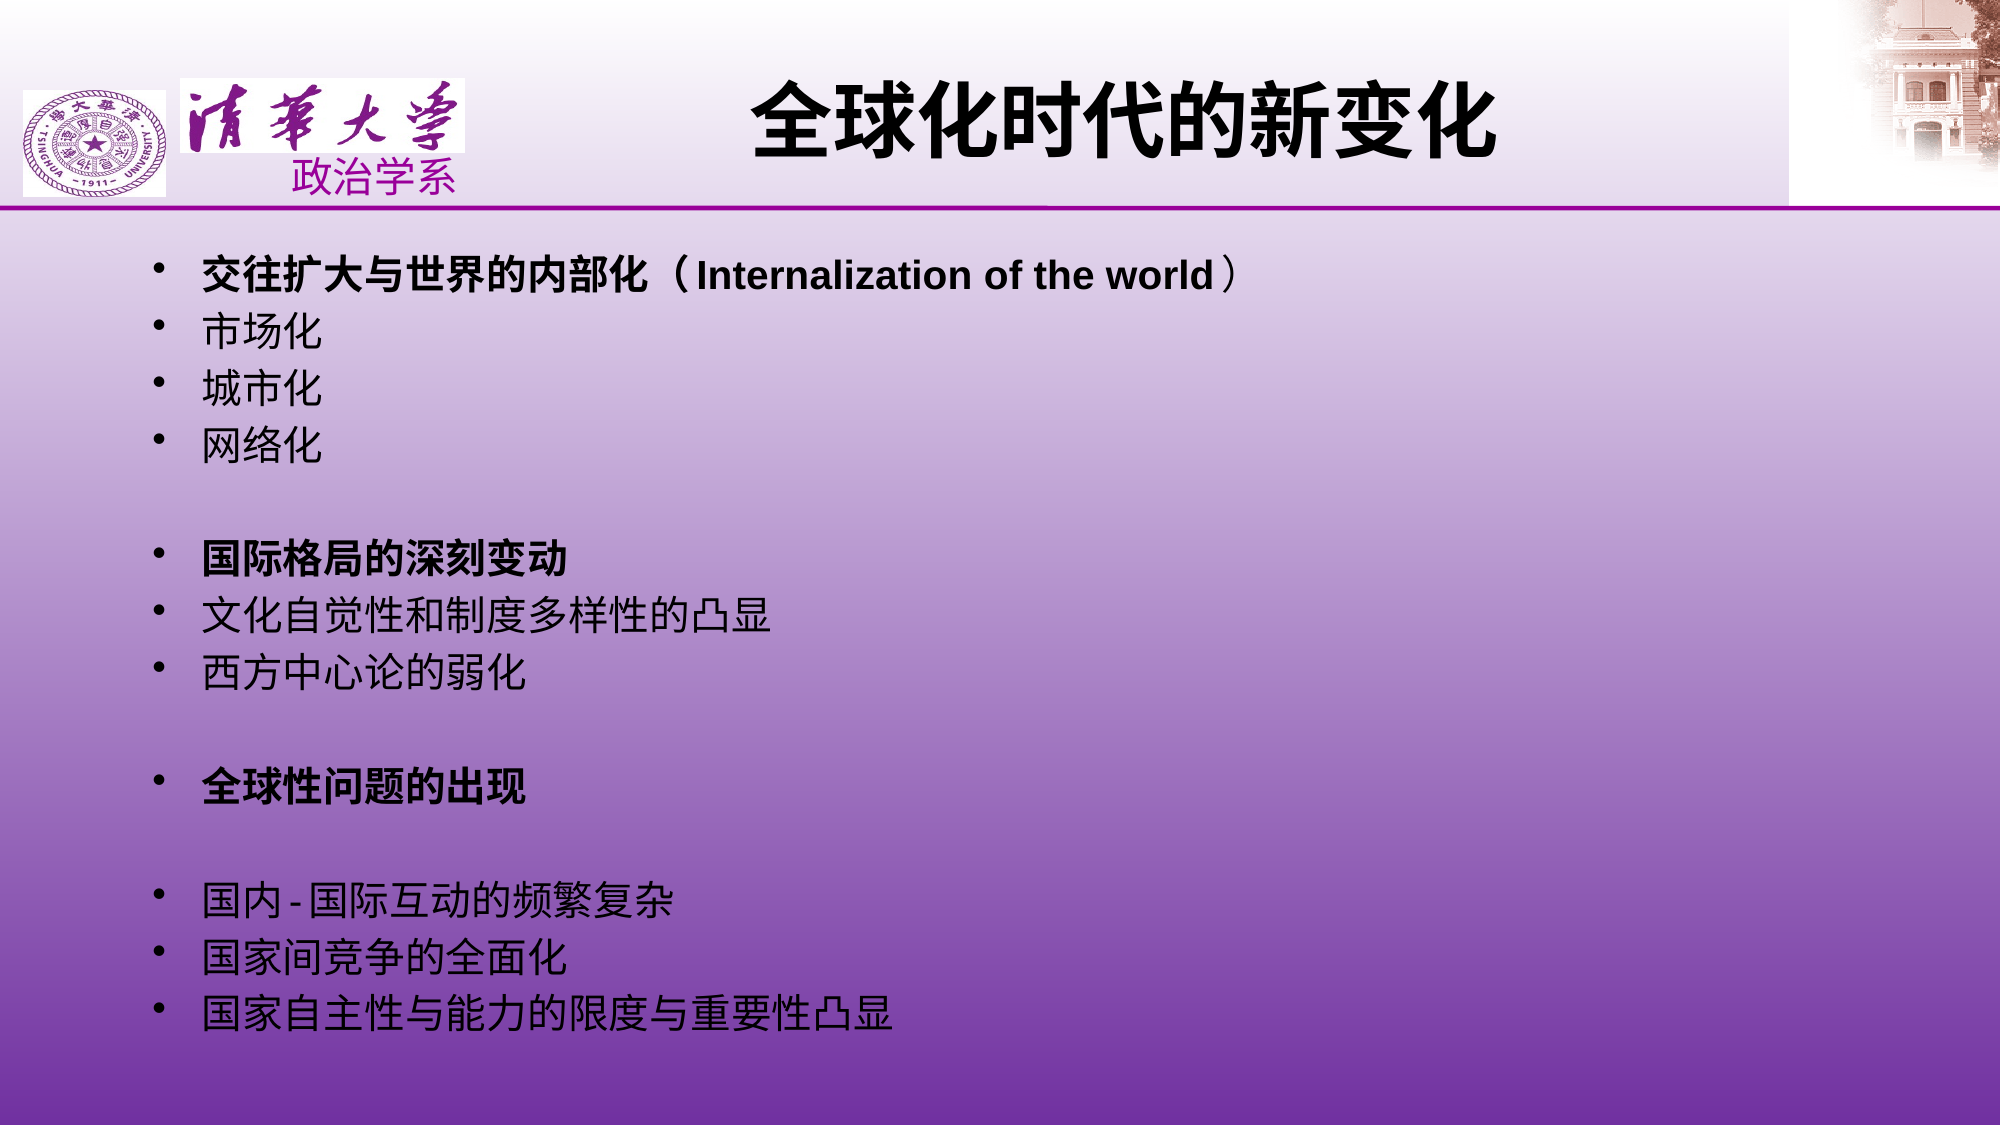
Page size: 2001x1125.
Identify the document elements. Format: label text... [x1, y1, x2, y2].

title 全球化时代的新变化 [386, 59, 1863, 177]
picture [1789, 0, 2000, 205]
list 交往扩大与世界的内部化（Internalization of the world） 市场化 城市化 网络化 国际格局的深刻变动 文化自觉性和制度多样性的凸显 西方中心论的弱化 全球性问题的出现 国内-国际互动的频繁复杂 国家间竞争的全面化 国家自主性与能力的限度与重要性凸显 [137, 241, 1863, 1054]
picture [180, 78, 386, 153]
picture [23, 90, 166, 197]
